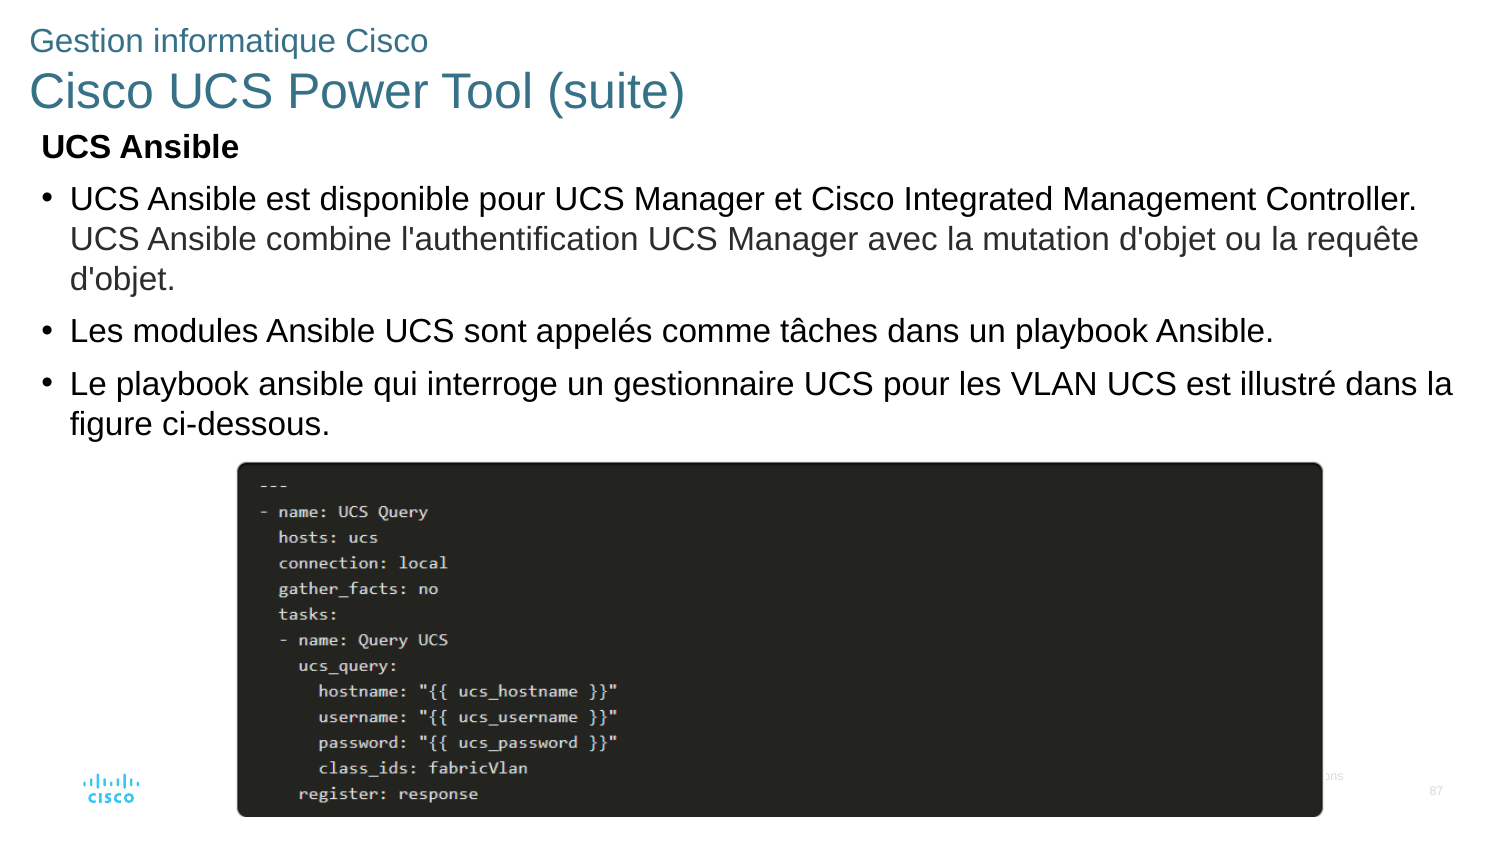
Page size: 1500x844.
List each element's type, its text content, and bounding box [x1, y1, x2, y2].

picture [233, 456, 1326, 817]
title Gestion informatique Cisco Cisco UCS Power Tool (suite) [14, 6, 1474, 131]
text_box UCS Ansible UCS Ansible est disponible pour UCS Manager et Cisco Integrated Management Controller. UCS Ansible combine l'authentification UCS Manager avec la mutation d'objet ou la requête d'objet. Les modules Ansible UCS sont appelés comme tâches dans un playbook Ansible. Le playbook ansible qui interroge un gestionnaire UCS pour les VLAN UCS est illustré dans la figure ci-dessous. [26, 117, 1476, 450]
